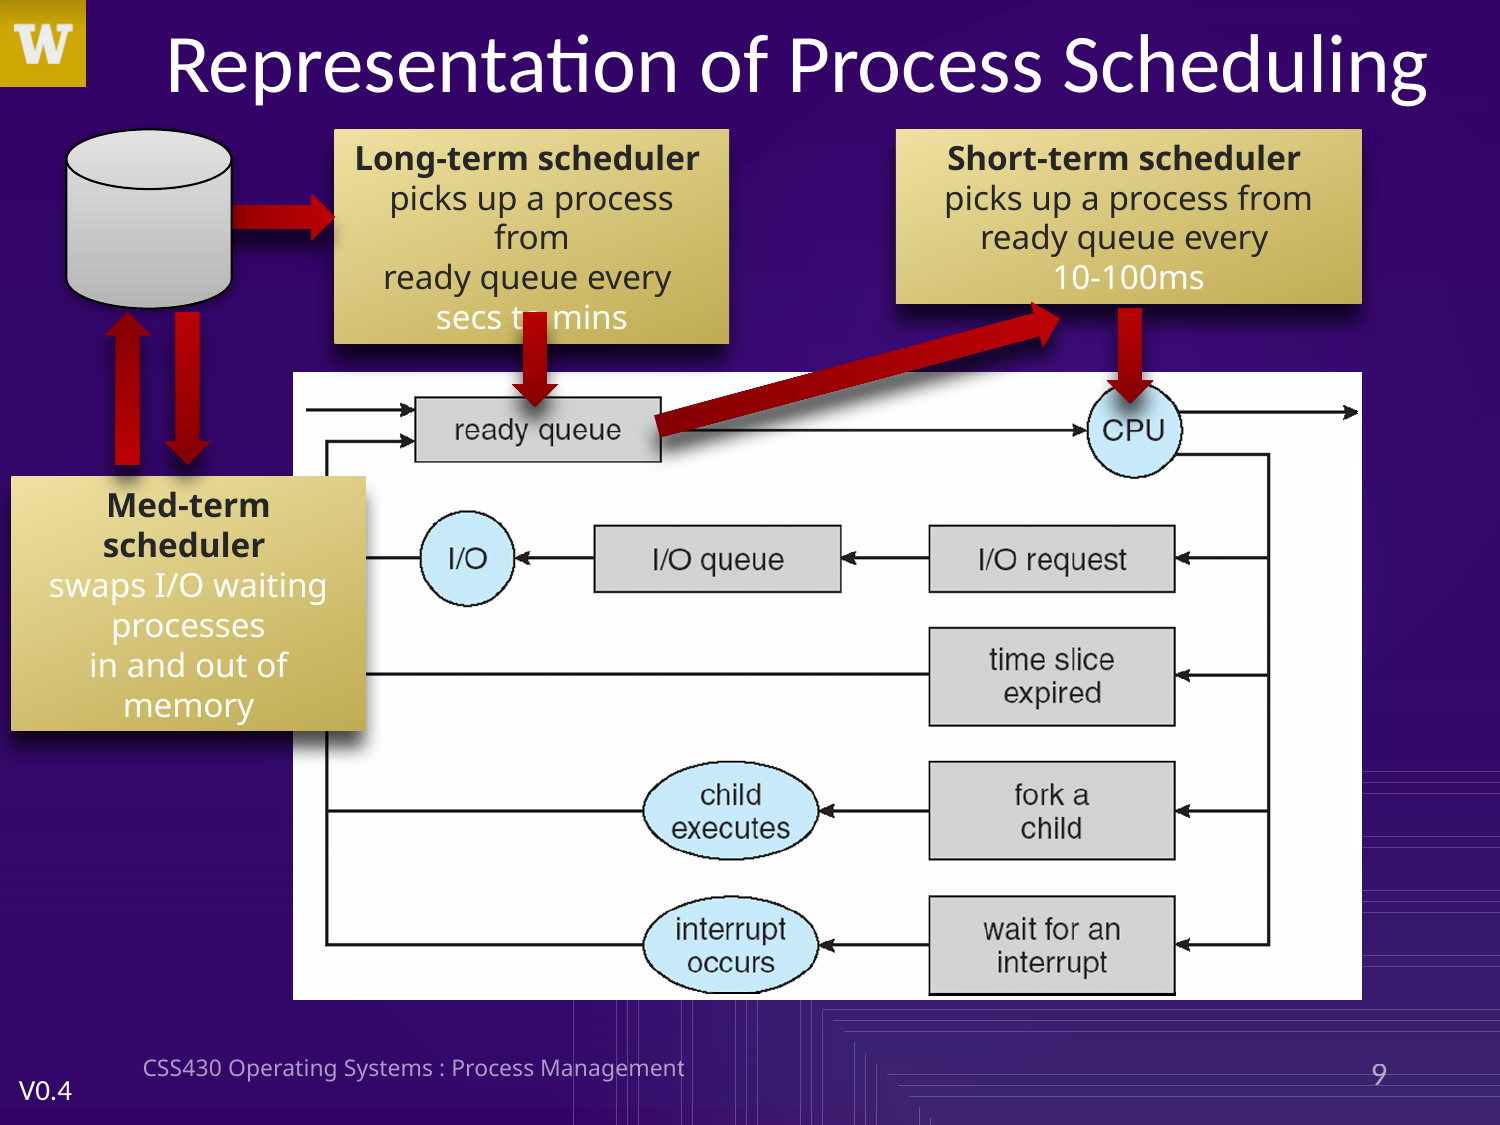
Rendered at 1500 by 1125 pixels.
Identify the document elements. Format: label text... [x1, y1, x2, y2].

slide_number 9 [1235, 1039, 1403, 1100]
picture [0, 0, 86, 87]
text_box [830, 302, 1060, 368]
text_box [65, 128, 233, 310]
title Representation of Process Scheduling [127, 0, 1468, 119]
text_box [242, 194, 335, 241]
text_box [164, 312, 211, 465]
footer CSS430 Operating Systems : Process Management [127, 1039, 885, 1100]
text_box [523, 312, 547, 368]
text_box Short-term scheduler picks up a process from ready queue every 10-100ms [895, 129, 1362, 304]
text_box Med-term scheduler swaps I/O waiting processes in and out of memory [11, 476, 282, 731]
text_box Long-term scheduler picks up a process from ready queue every secs to mins [334, 129, 730, 344]
text_box [104, 312, 151, 465]
text_box [1118, 308, 1142, 368]
picture [292, 371, 1363, 1001]
